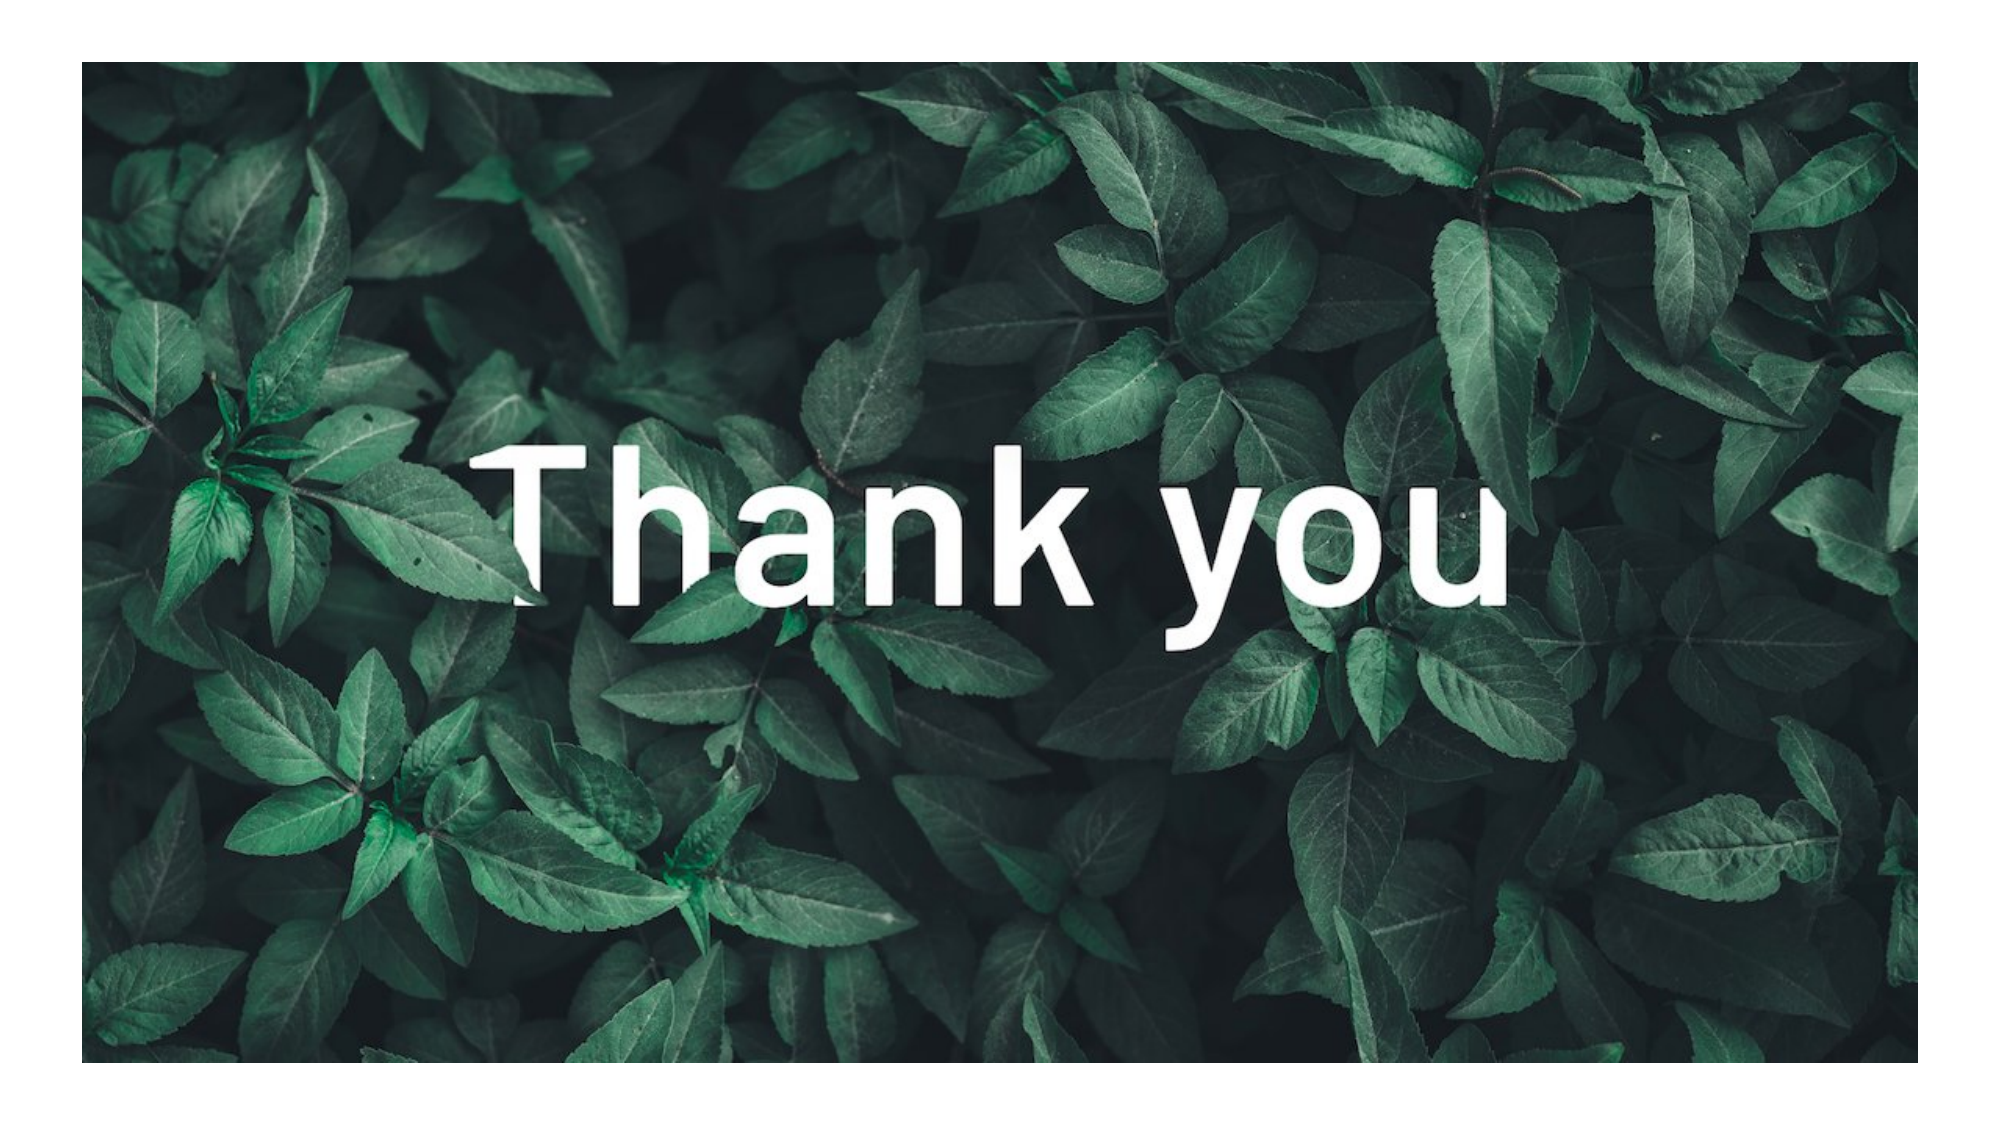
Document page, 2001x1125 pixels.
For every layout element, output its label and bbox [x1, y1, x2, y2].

picture [82, 62, 1918, 1063]
